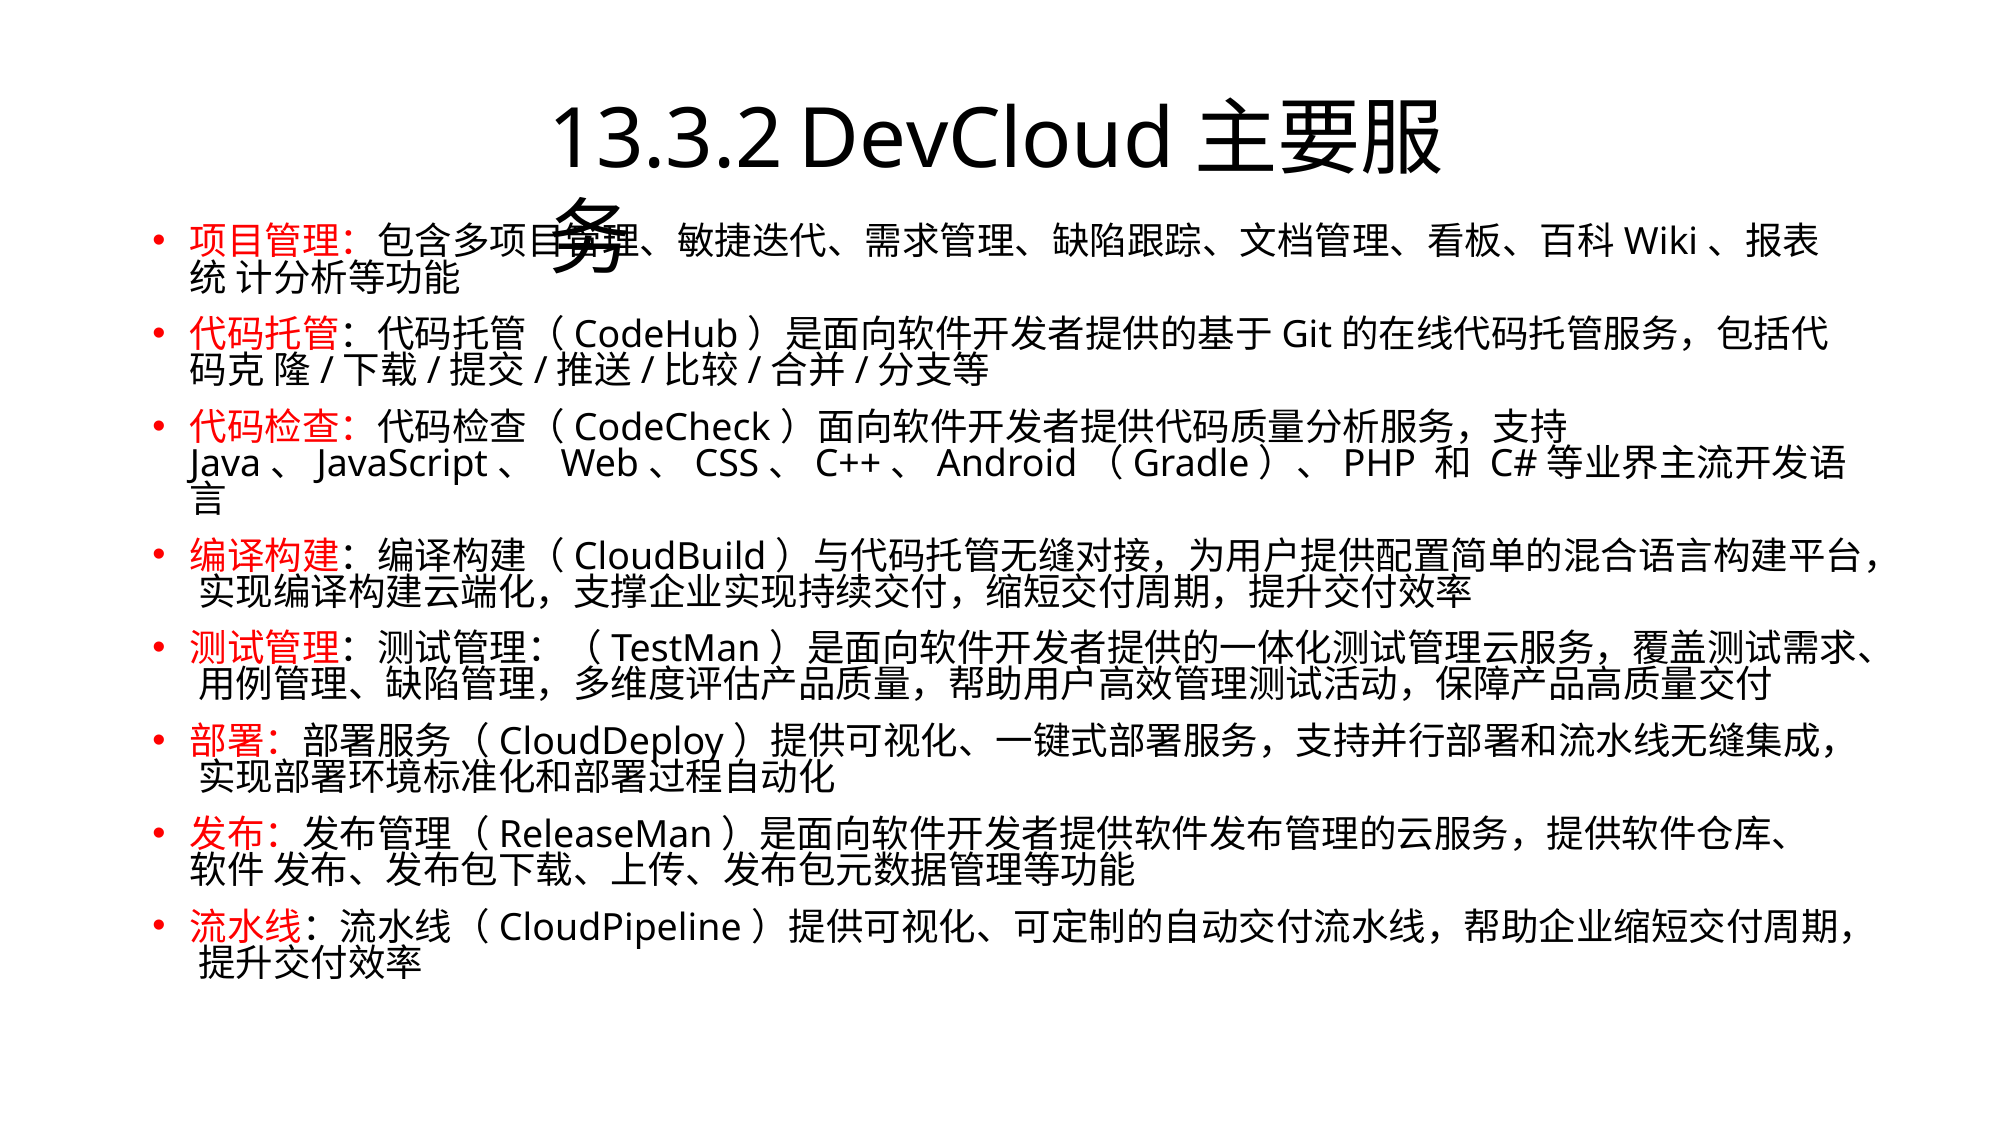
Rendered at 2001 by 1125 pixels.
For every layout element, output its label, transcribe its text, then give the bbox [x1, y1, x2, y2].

title 13.3.2 DevCloud主要服务 [546, 82, 1453, 215]
text_box 项目管理：包含多项目管理、敏捷迭代、需求管理、缺陷跟踪、文档管理、看板、百科Wiki、报表统 计分析等功能 代码托管：代码托管（CodeHub）是面向软件开发者提供的基于Git的在线代码托管服务，包括代码克 隆/下载/提交/推送/比较/合并/分支等 代码检查：代码检查（CodeCheck）面向软件开发者提供代码质量分析服务，支持 Java、JavaScript、 Web、CSS、C++、Android（Gradle）、PHP 和 C#等业界主流开发语言 编译构建：编译构建（CloudBuild）与代码托管无缝对接，为用户提供配置简单的混合语言构建平台， 实现编译构建云端化，支撑企业实现持续交付，缩短交付周期，提升交付效率 测试管理：测试管理：（TestMan）是面向软件开发者提供的一体化测试管理云服务，覆盖测试需求、 用例管理、缺陷管理，多维度评估产品质量，帮助用户高效管理测试活动，保障产品高质量交付 部署：部署服务（CloudDeploy）提供可视化、一键式部署服务，支持并行部署和流水线无缝集成， 实现部署环境标准化和部署过程自动化 发布：发布管理（ReleaseMan）是面向软件开发者提供软件发布管理的云服务，提供软件仓库、软件 发布、发布包下载、上传、发布包元数据管理等功能 流水线：流水线（CloudPipeline）提供可视化、可定制的自动交付流水线，帮助企业缩短交付周期， 提升交付效率 [150, 215, 1880, 984]
